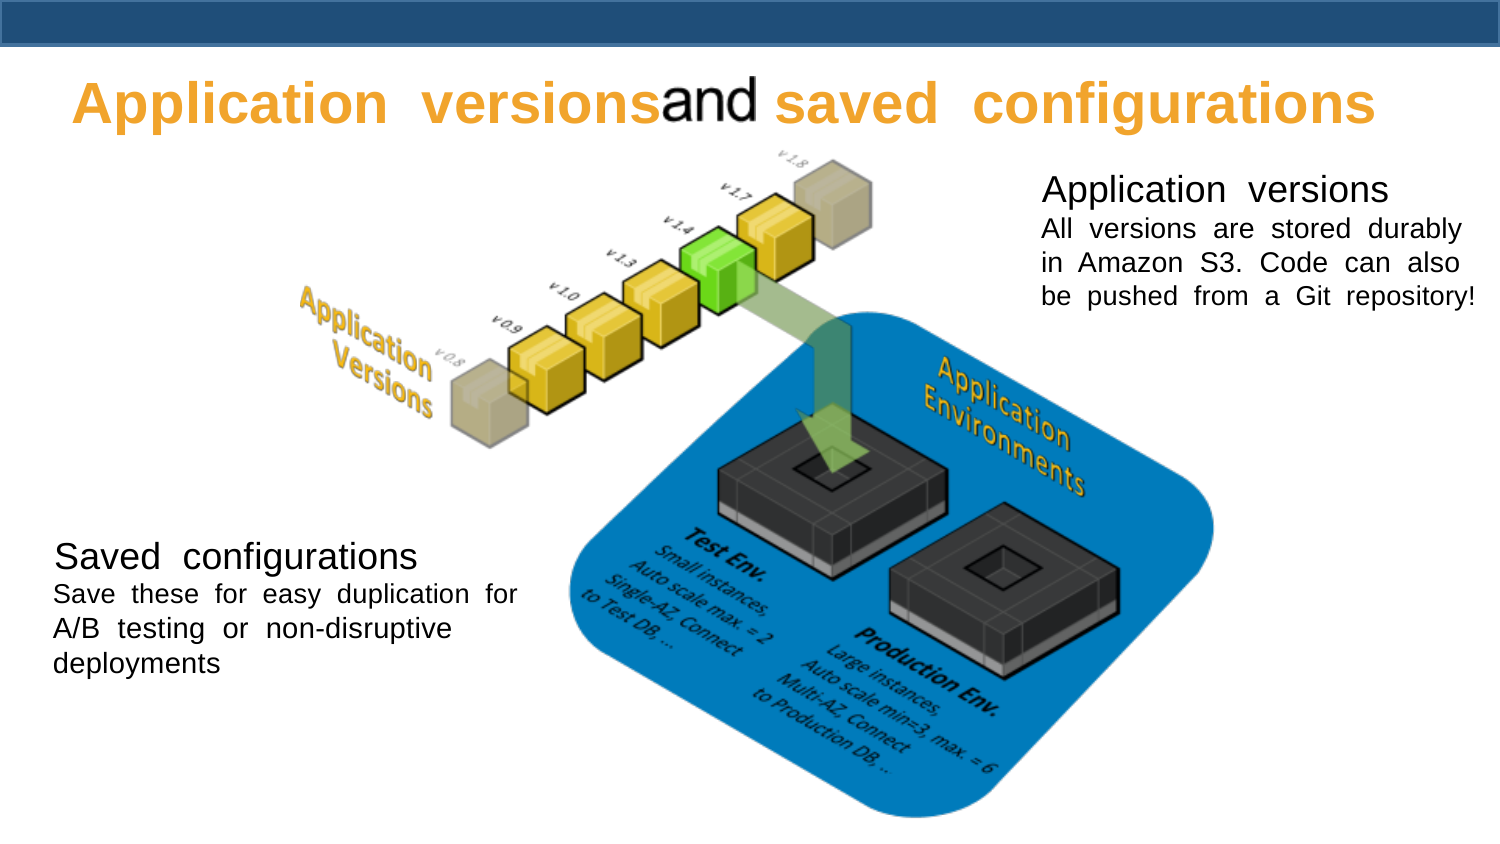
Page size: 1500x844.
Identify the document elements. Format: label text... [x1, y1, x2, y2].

text_box All versions are stored durably in Amazon S3. Code can also be pushed from a Git repository! [1129, 209, 1478, 311]
text_box Save these for easy duplication for A/B testing or non-disruptive deployments [52, 576, 294, 679]
text_box saved configurations [774, 65, 1379, 135]
picture [661, 76, 756, 123]
text_box Application versions [1129, 165, 1390, 209]
text_box Saved configurations [54, 532, 294, 576]
picture [299, 146, 1224, 829]
text_box Application versions [71, 65, 663, 135]
